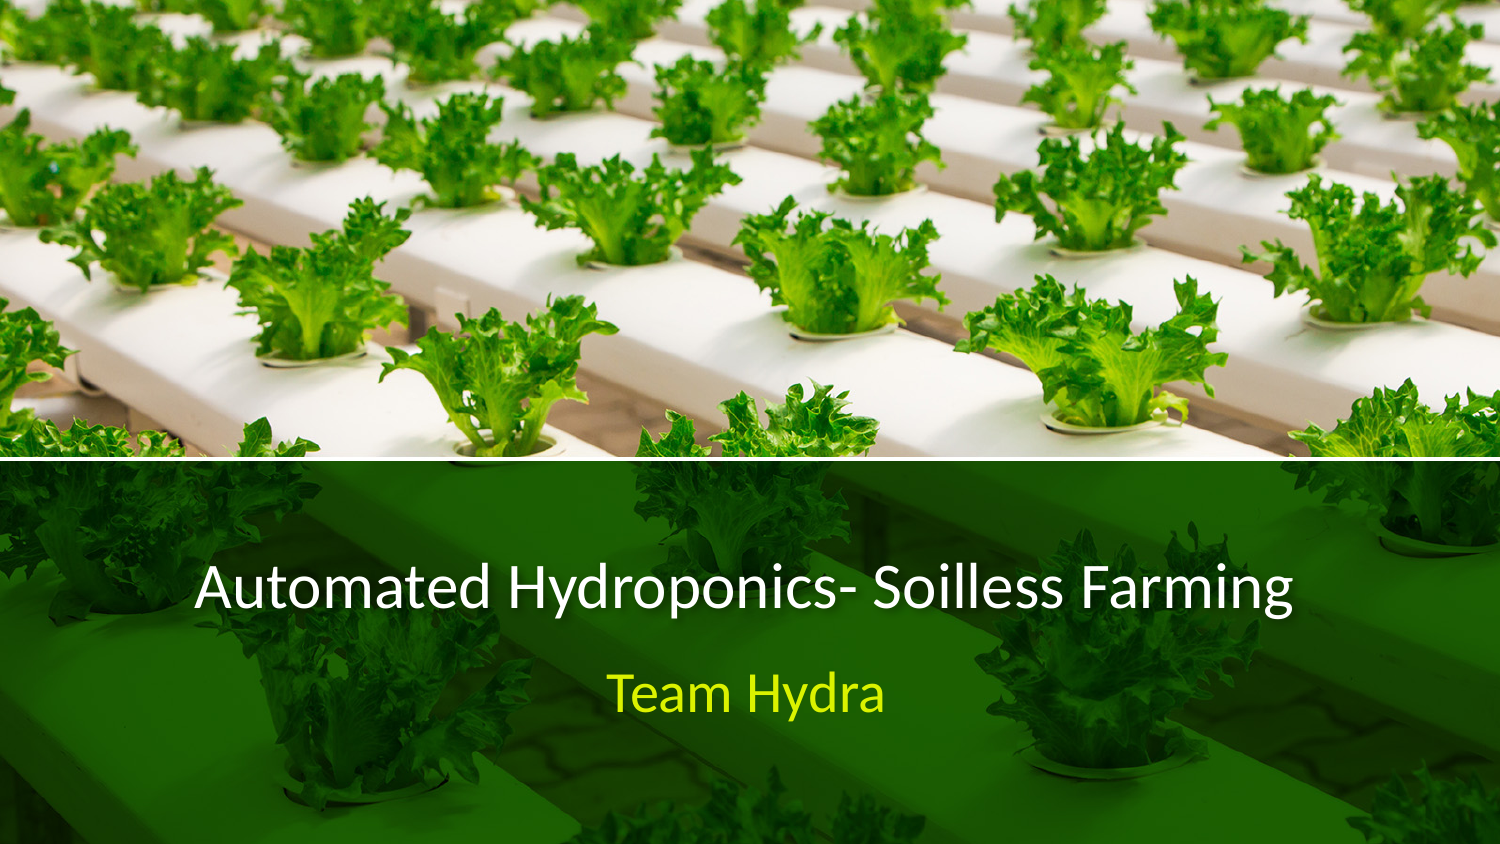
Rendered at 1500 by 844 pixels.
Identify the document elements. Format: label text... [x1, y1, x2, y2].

subtitle Team Hydra [146, 646, 1347, 767]
picture [0, 0, 1500, 844]
title Automated Hydroponics- Soilless Farming [99, 505, 1392, 660]
